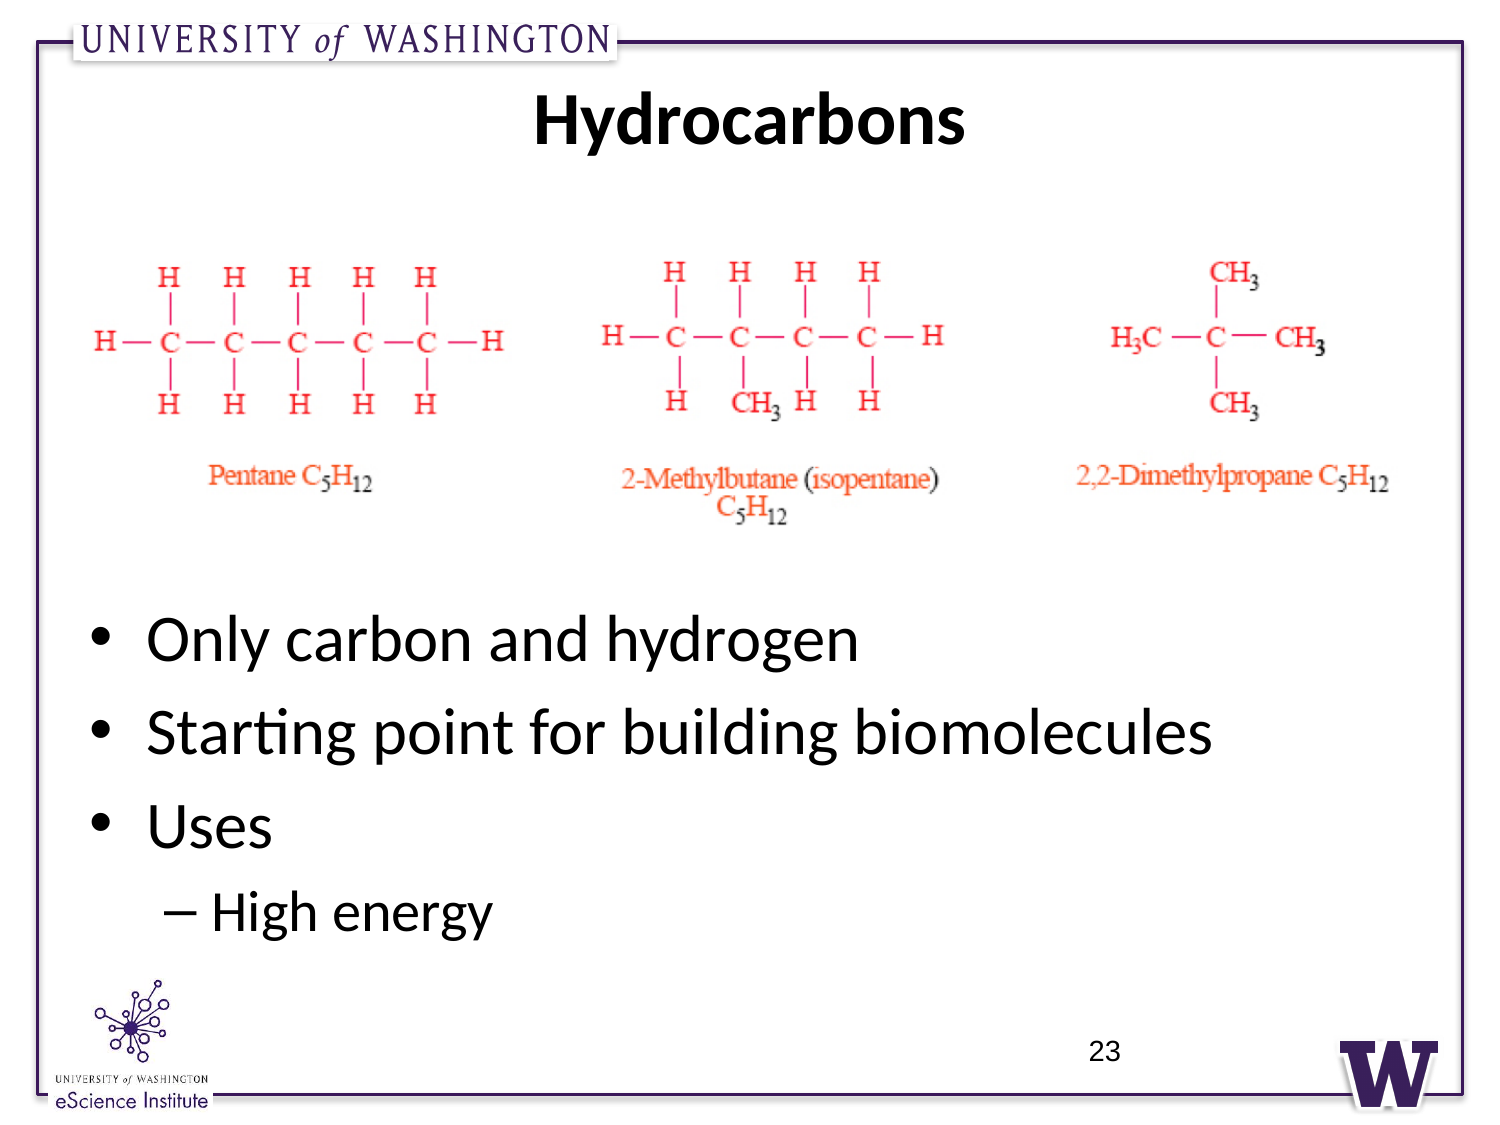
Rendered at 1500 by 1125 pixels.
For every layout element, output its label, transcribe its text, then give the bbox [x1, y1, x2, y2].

slide_number 23 [1073, 1025, 1300, 1085]
picture [81, 24, 609, 61]
list Only carbon and hydrogen Starting point for building biomolecules Uses High energy [75, 587, 1425, 813]
picture [74, 199, 1419, 534]
title Hydrocarbons [75, 62, 1425, 200]
picture [48, 978, 213, 1113]
picture [1340, 1041, 1438, 1107]
